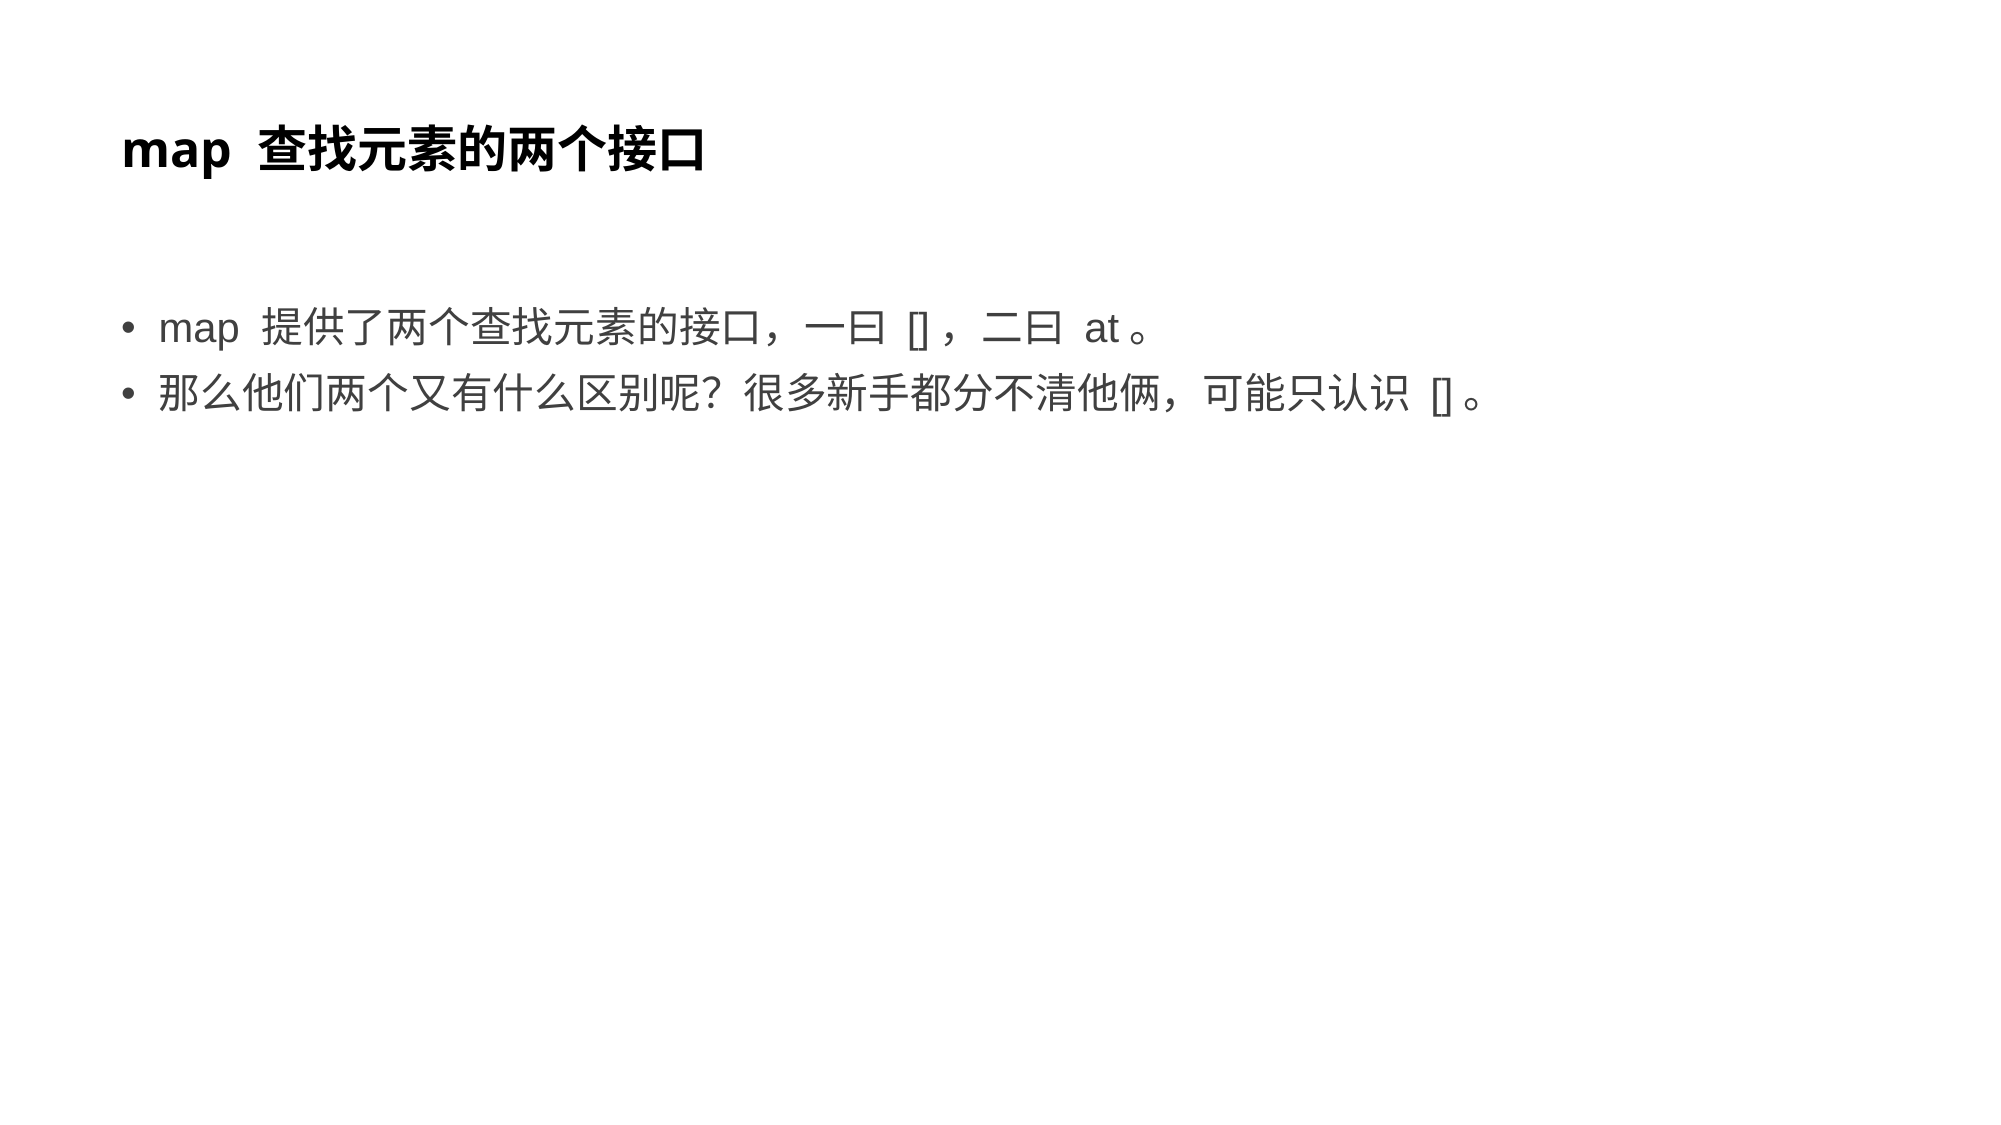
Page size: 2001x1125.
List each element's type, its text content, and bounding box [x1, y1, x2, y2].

list map 提供了两个查找元素的接口，一曰 []，二曰 at。 那么他们两个又有什么区别呢？很多新手都分不清他俩，可能只认识 []。 [106, 299, 1832, 1014]
title map 查找元素的两个接口 [106, 42, 1832, 260]
